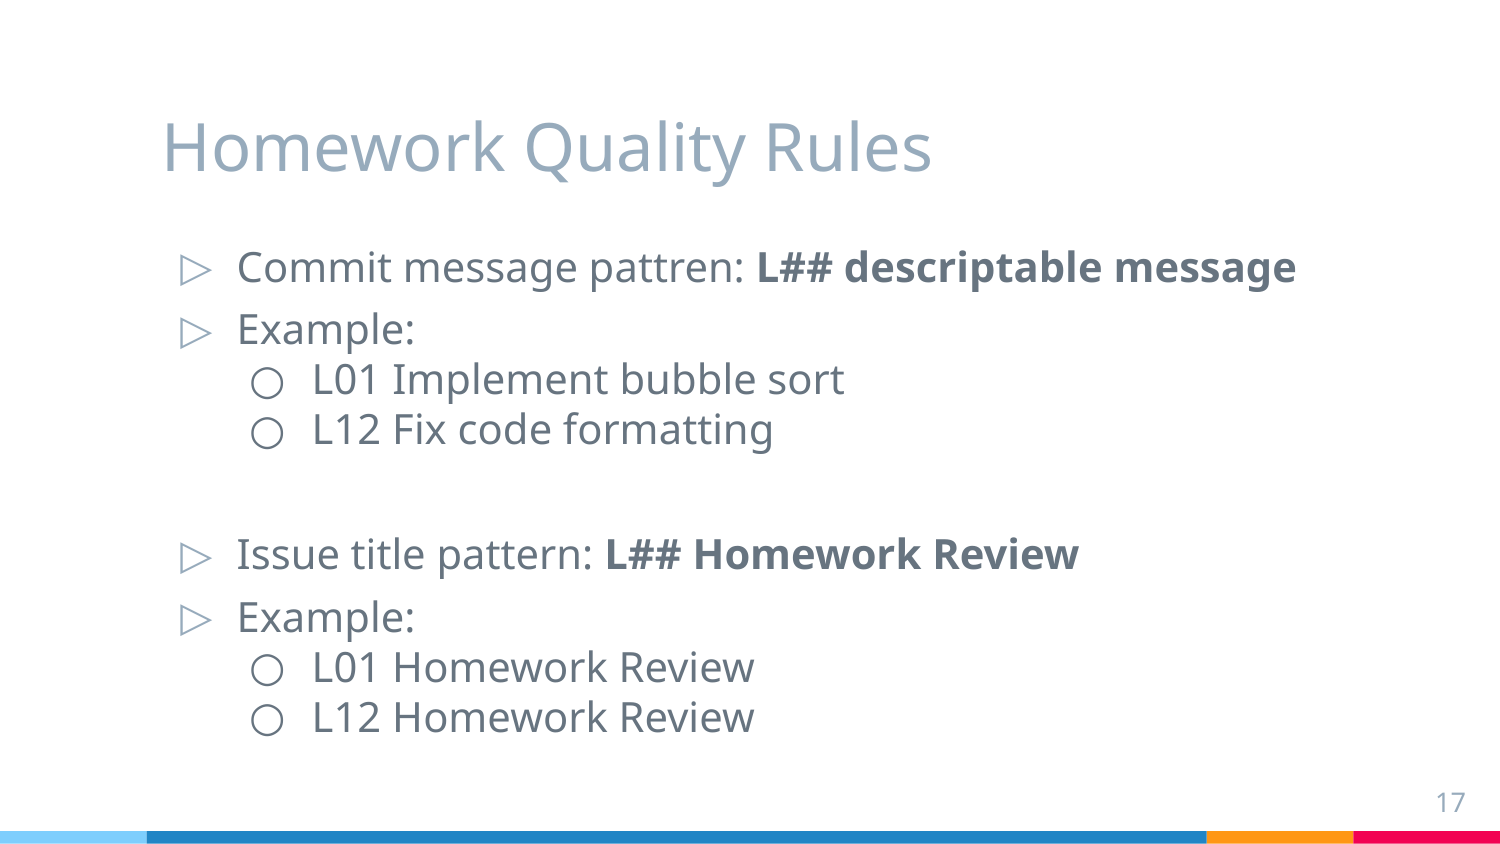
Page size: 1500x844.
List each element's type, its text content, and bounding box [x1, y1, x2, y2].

list Commit message pattren: L## descriptable message Example: L01 Implement bubble sort L12 Fix code formatting Issue title pattern: L## Homework Review Example: L01 Homework Review L12 Homework Review [146, 225, 1441, 809]
slide_number 17 [1391, 770, 1482, 822]
title Homework Quality Rules [146, 58, 1207, 200]
